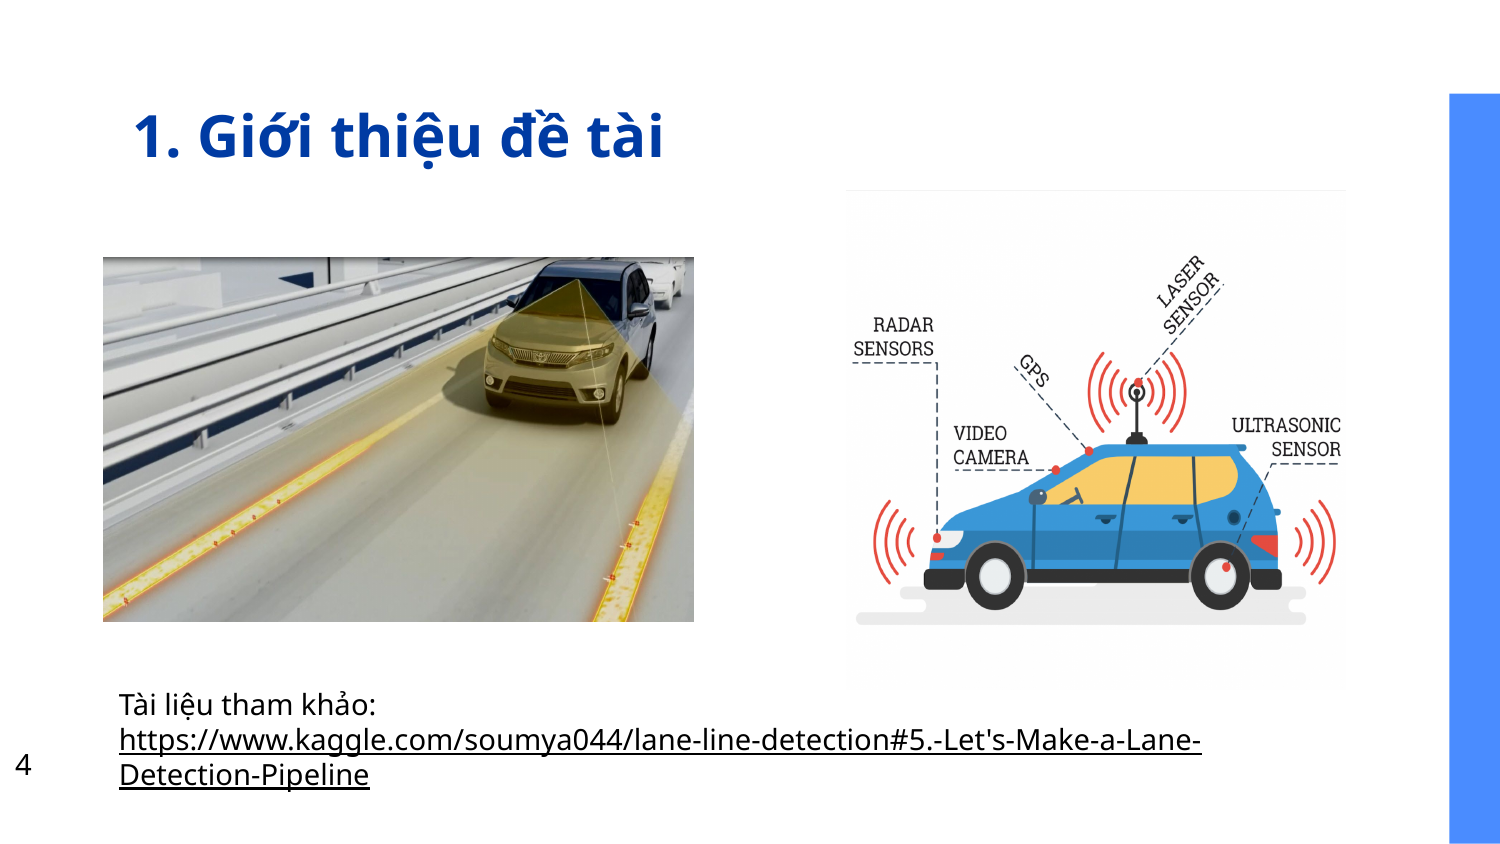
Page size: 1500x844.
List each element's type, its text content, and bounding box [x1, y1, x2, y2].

text_box Tài liệu tham khảo: https://www.kaggle.com/soumya044/lane-line-detection#5.-Let's-Make-a-Lane-Detection-Pipeline [103, 671, 1346, 793]
text_box 4 [0, 731, 103, 792]
text_box 1. Giới thiệu đề tài [117, 62, 1383, 185]
picture [103, 257, 695, 623]
picture [846, 190, 1346, 690]
